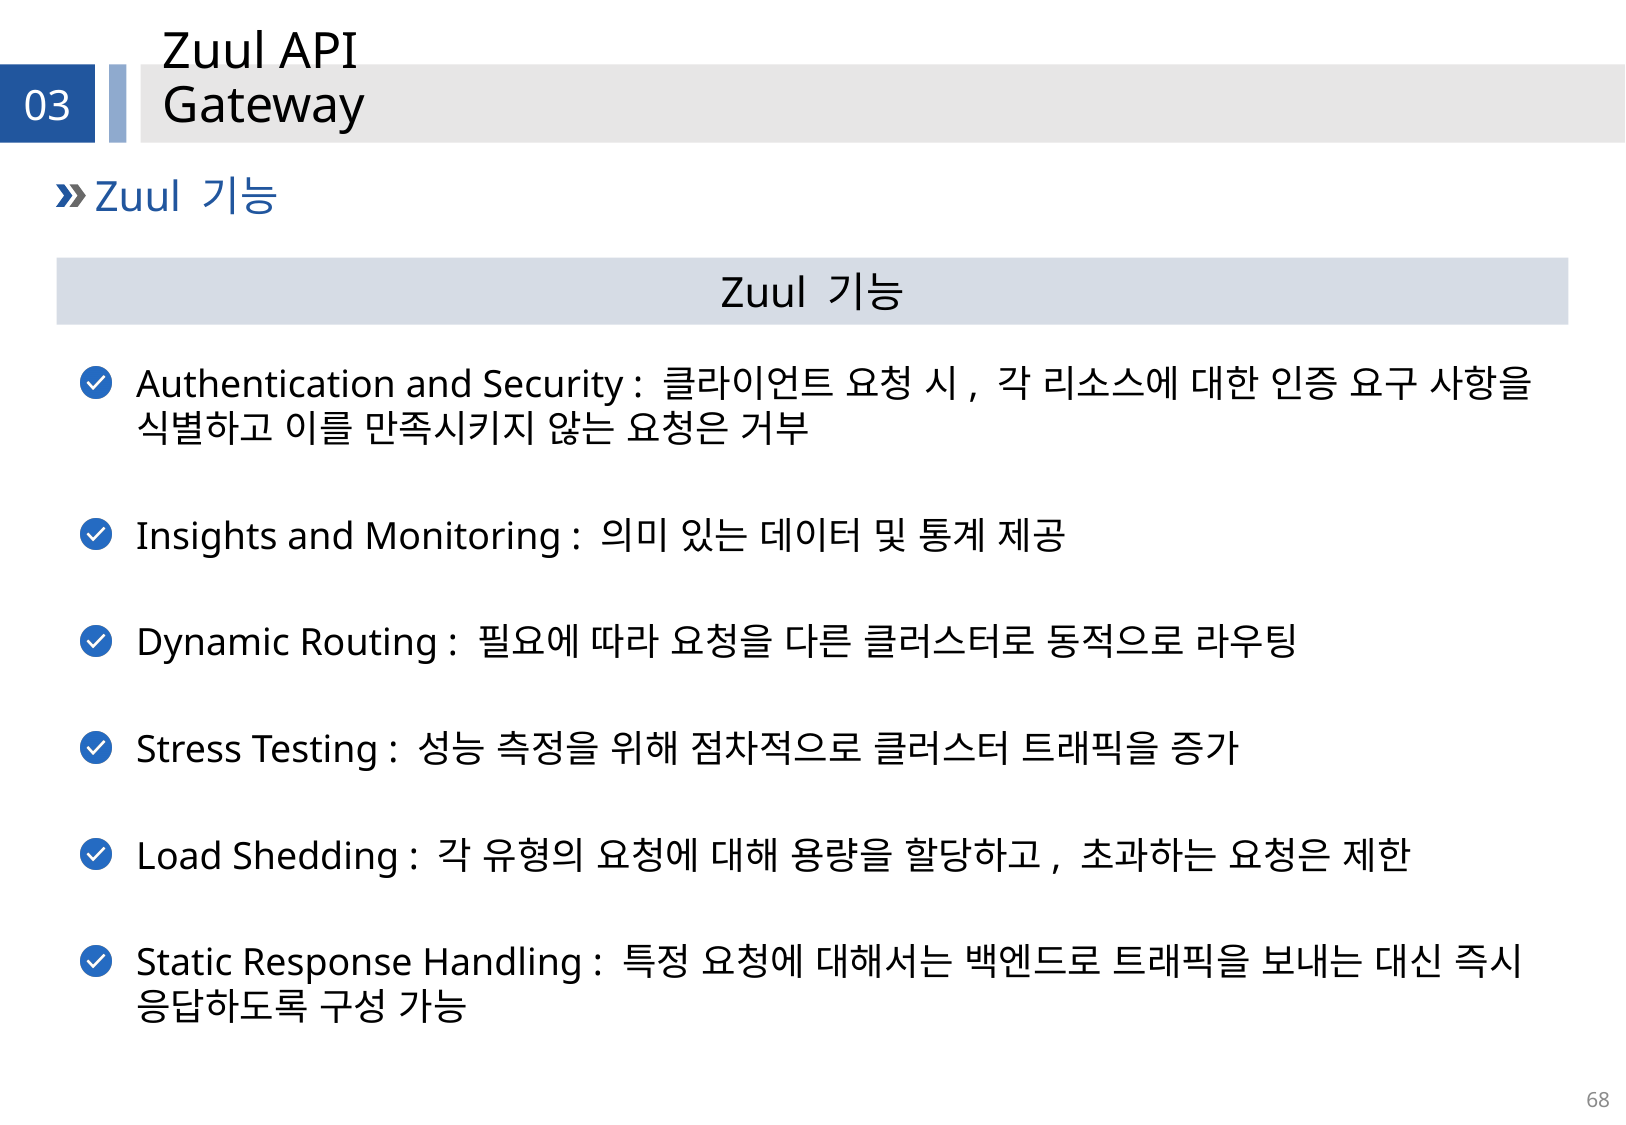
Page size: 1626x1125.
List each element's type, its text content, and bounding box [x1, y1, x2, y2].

text_box Authentication and Security : 클라이언트 요청 시, 각 리소스에 대한 인증 요구 사항을 식별하고 이를 만족시키지 않는 요청은 거부 Insights and Monitoring : 의미 있는 데이터 및 통계 제공 Dynamic Routing : 필요에 따라 요청을 다른 클러스터로 동적으로 라우팅 Stress Testing : 성능 측정을 위해 점차적으로 클러스터 트래픽을 증가 Load Shedding : 각 유형의 요청에 대해 용량을 할당하고, 초과하는 요청은 제한 Static Response Handling : 특정 요청에 대해서는 백엔드로 트래픽을 보내는 대신 즉시 응답하도록 구성 가능 [0, 352, 1568, 1036]
slide_number 68 [1455, 1070, 1625, 1125]
picture [80, 366, 112, 399]
list 03 [12, 83, 83, 130]
picture [80, 731, 112, 764]
picture [80, 518, 112, 550]
title Zuul API Gateway [162, 78, 565, 134]
picture [80, 945, 112, 977]
picture [80, 838, 112, 870]
text_box Zuul 기능 [56, 257, 1569, 325]
list Zuul 기능 [94, 174, 1568, 221]
picture [80, 625, 112, 657]
